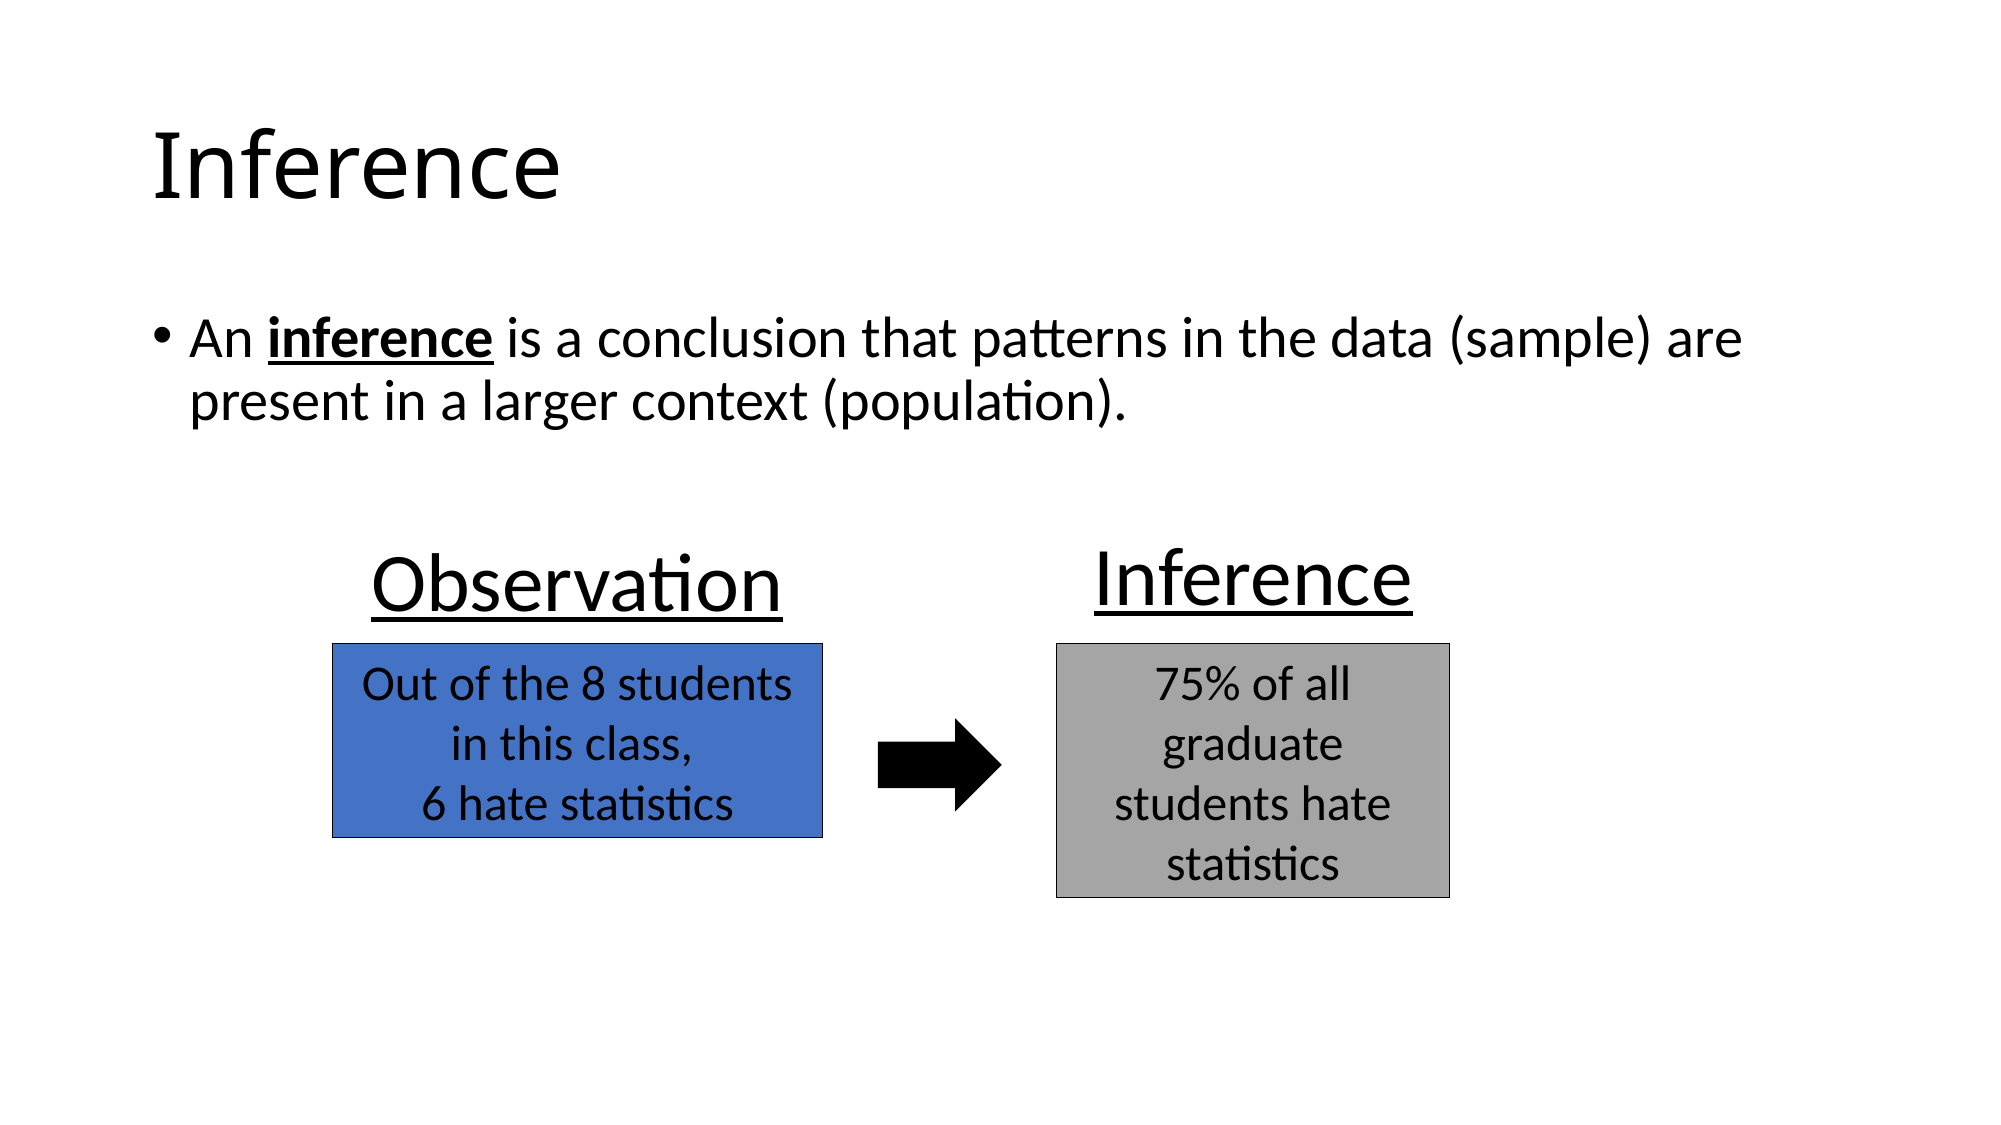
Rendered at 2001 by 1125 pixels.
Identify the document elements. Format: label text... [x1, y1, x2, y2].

text_box [877, 718, 1002, 812]
text_box 75% of all graduate students hate statistics [1056, 643, 1450, 898]
list An inference is a conclusion that patterns in the data (sample) are present in a larger context (population). [137, 299, 1863, 1014]
text_box Observation [324, 520, 830, 636]
text_box Out of the 8 students in this class, 6 hate statistics [332, 643, 823, 838]
title Inference [137, 59, 1863, 278]
text_box Inference [1000, 514, 1506, 630]
